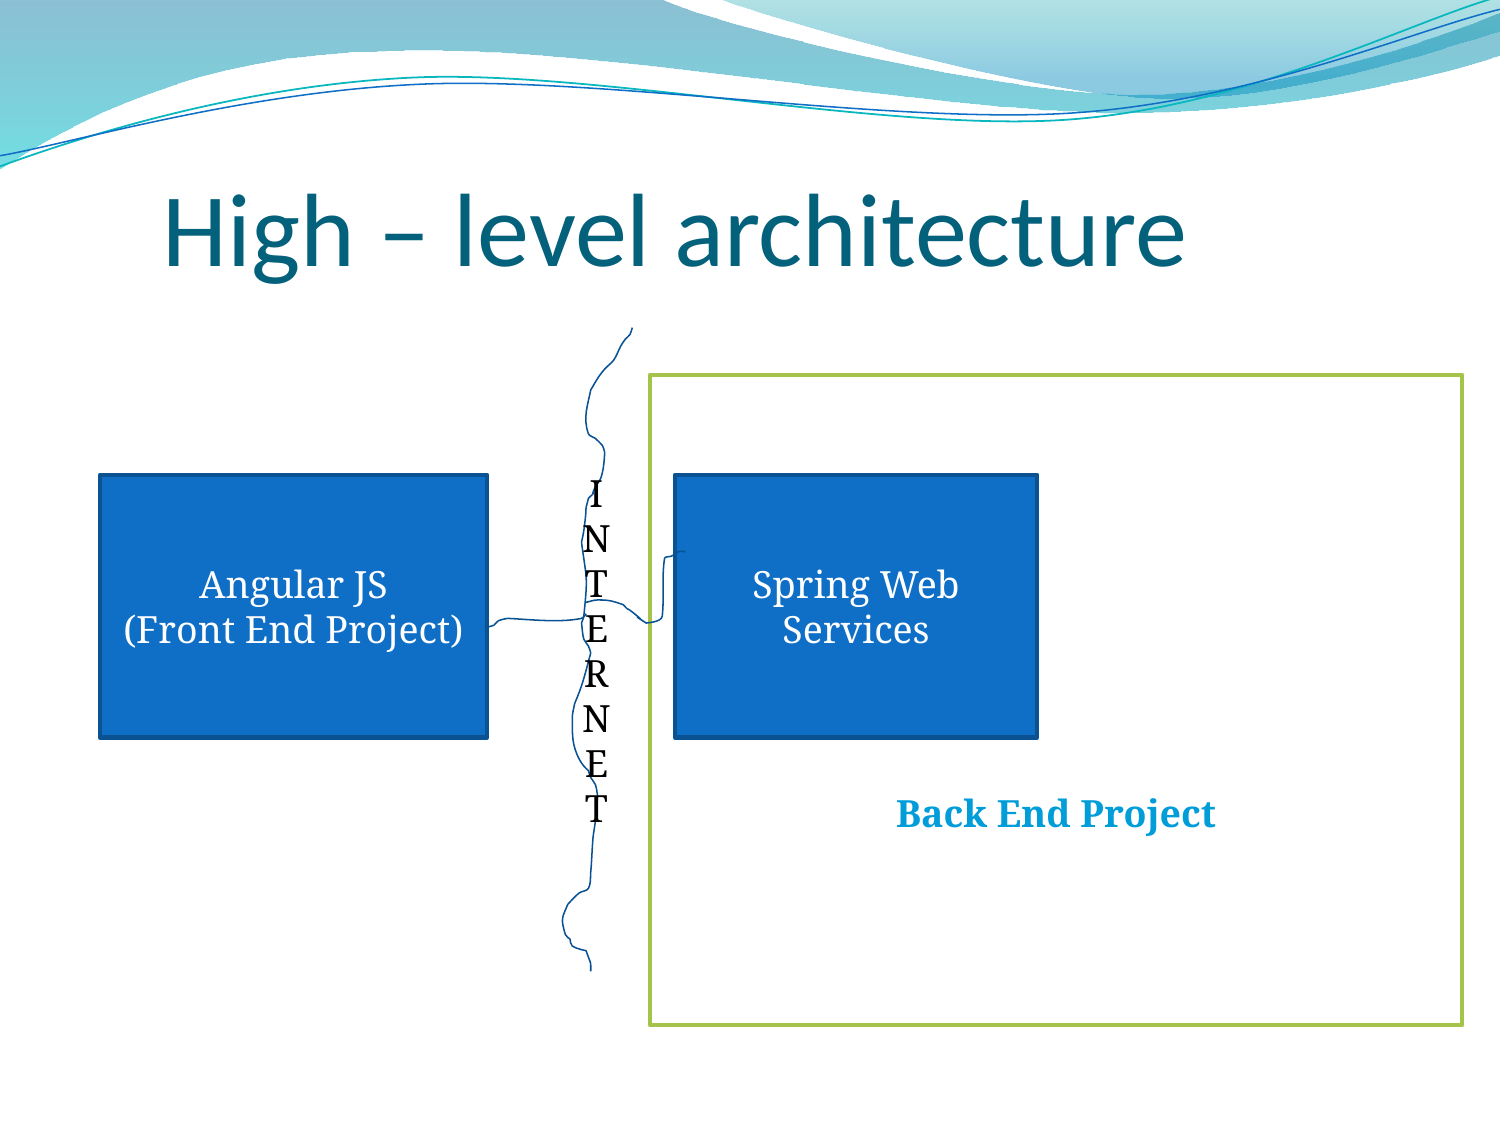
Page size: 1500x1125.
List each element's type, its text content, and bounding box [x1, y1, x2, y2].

text_box I N T E R N E T [561, 327, 634, 972]
title High – level architecture [162, 115, 1425, 288]
text_box Angular JS (Front End Project) [98, 473, 489, 740]
text_box [484, 613, 587, 629]
text_box Spring Web Services [673, 473, 1039, 740]
text_box Back End Project [648, 373, 1464, 1027]
text_box [615, 550, 686, 624]
